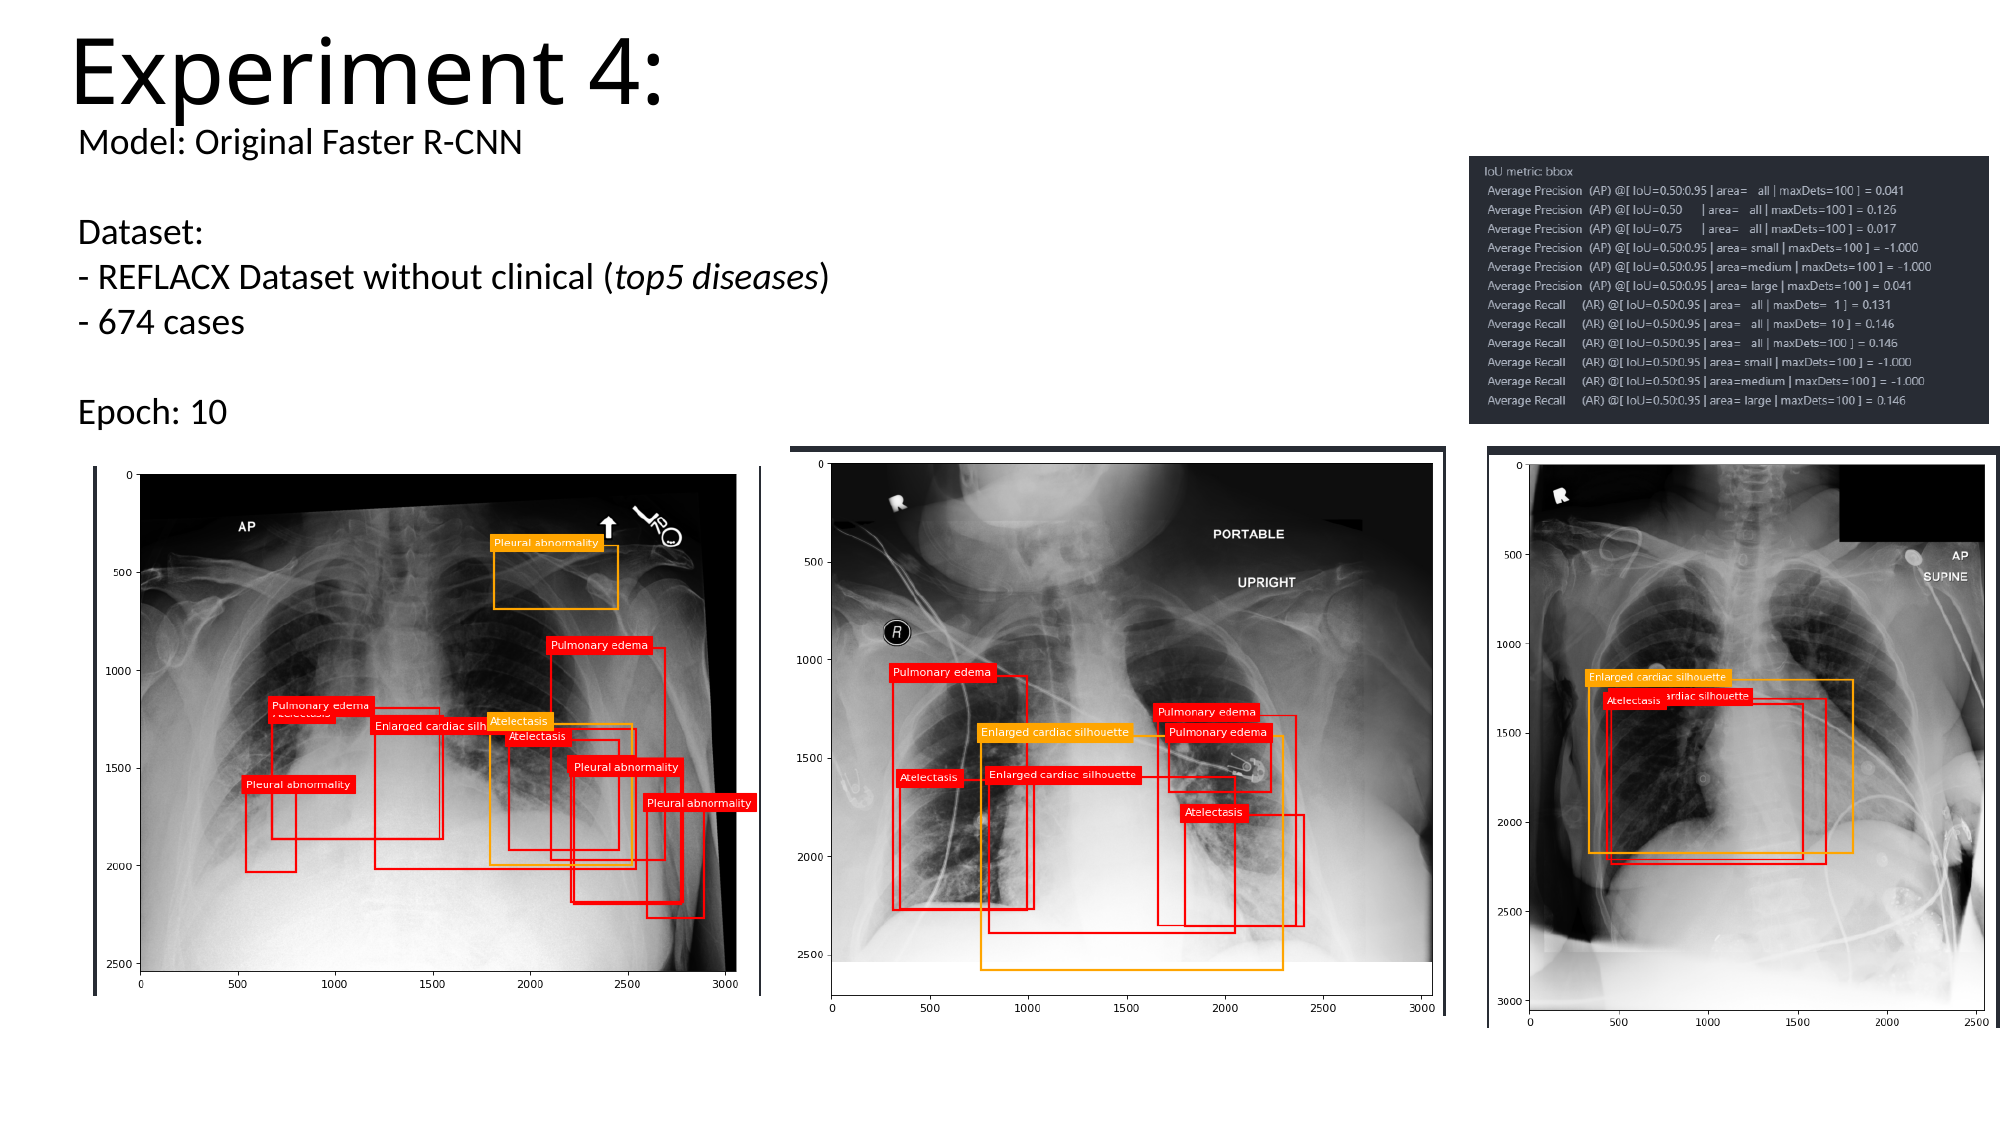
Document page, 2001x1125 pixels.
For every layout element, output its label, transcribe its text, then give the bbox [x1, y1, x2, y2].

picture [93, 466, 761, 996]
picture [1487, 446, 2000, 1029]
title Experiment 4: [53, 0, 1779, 184]
text_box Model: Original Faster R-CNN Dataset: - REFLACX Dataset without clinical (top5 diseases) - 674 cases Epoch: 10 [63, 109, 1299, 439]
picture [1469, 156, 1989, 424]
picture [790, 446, 1446, 1016]
